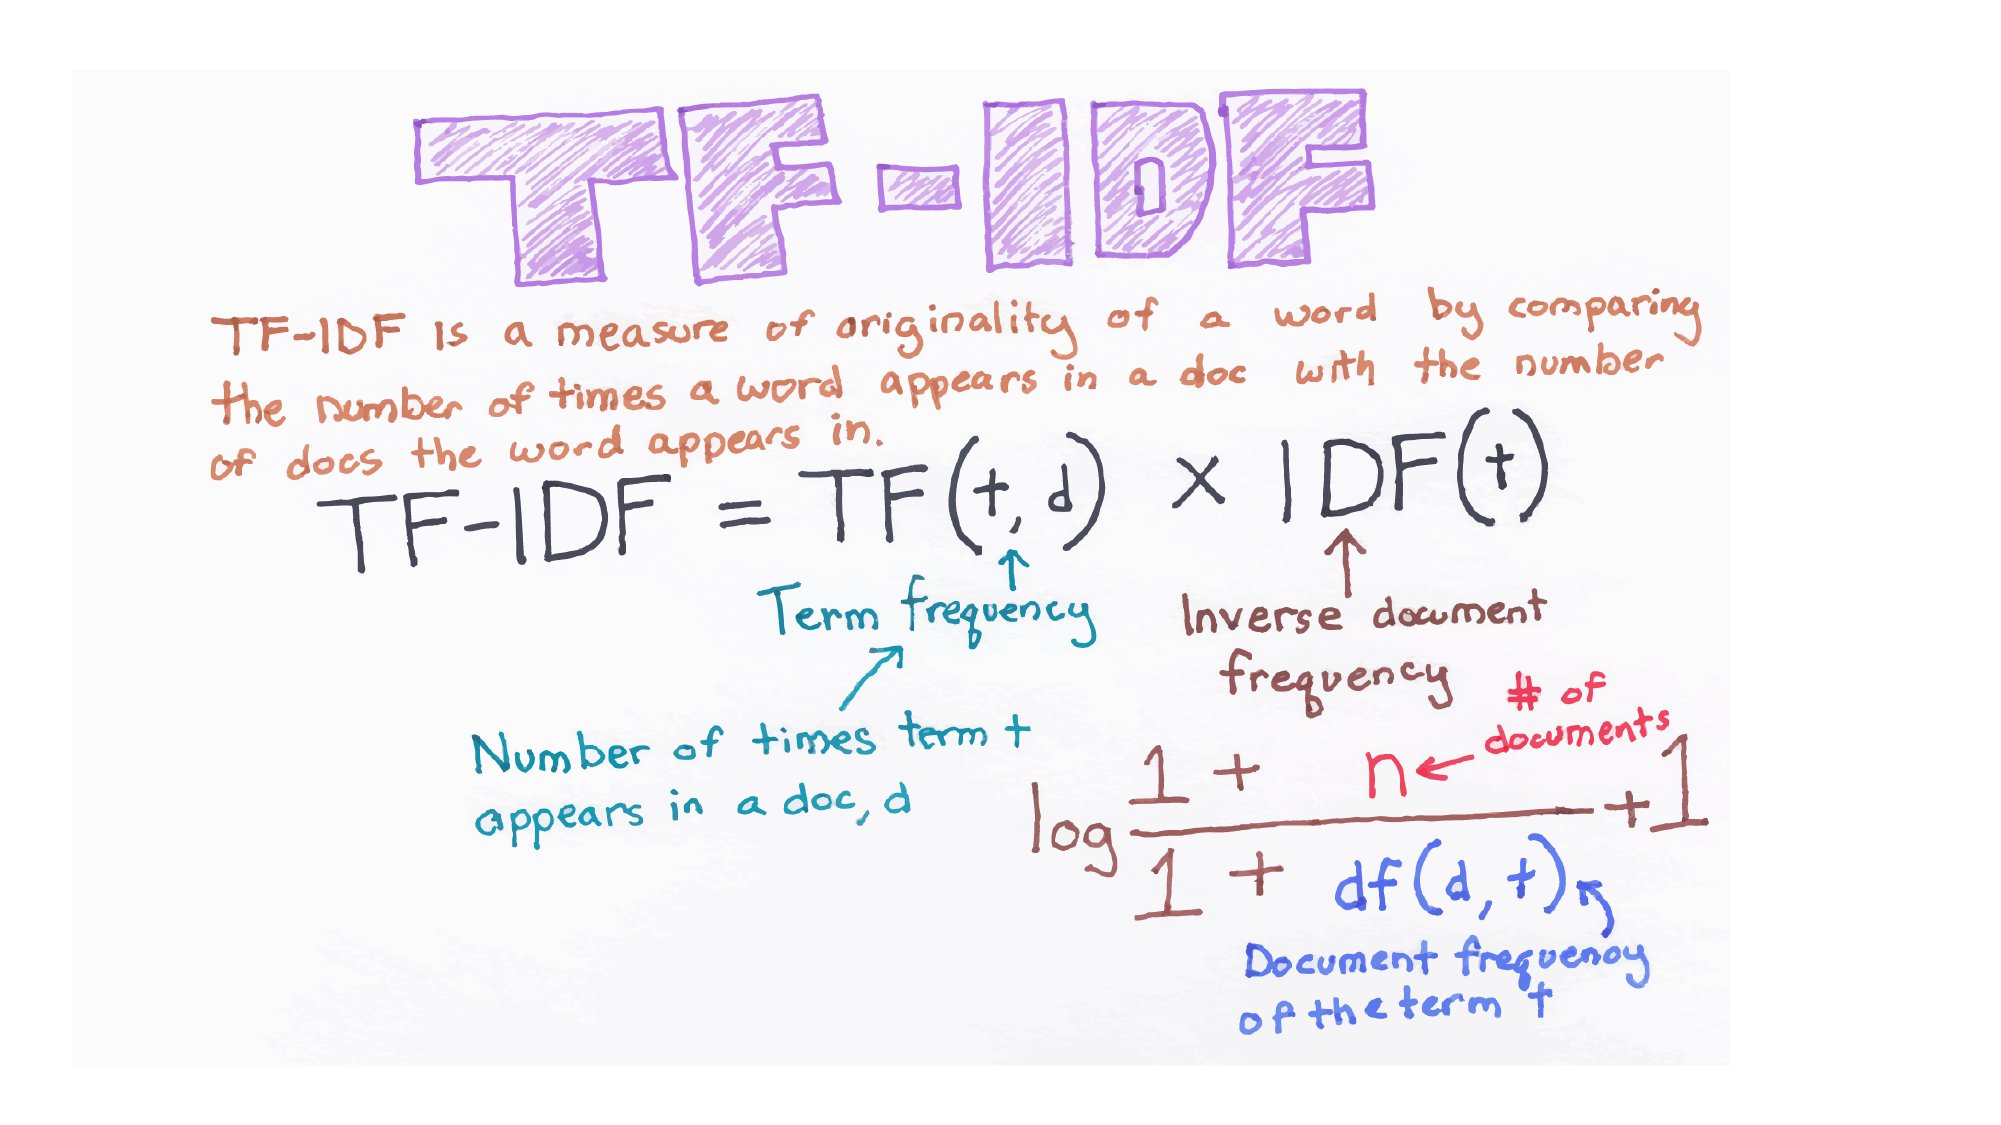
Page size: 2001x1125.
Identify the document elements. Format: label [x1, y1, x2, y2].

list [71, 69, 1731, 1066]
